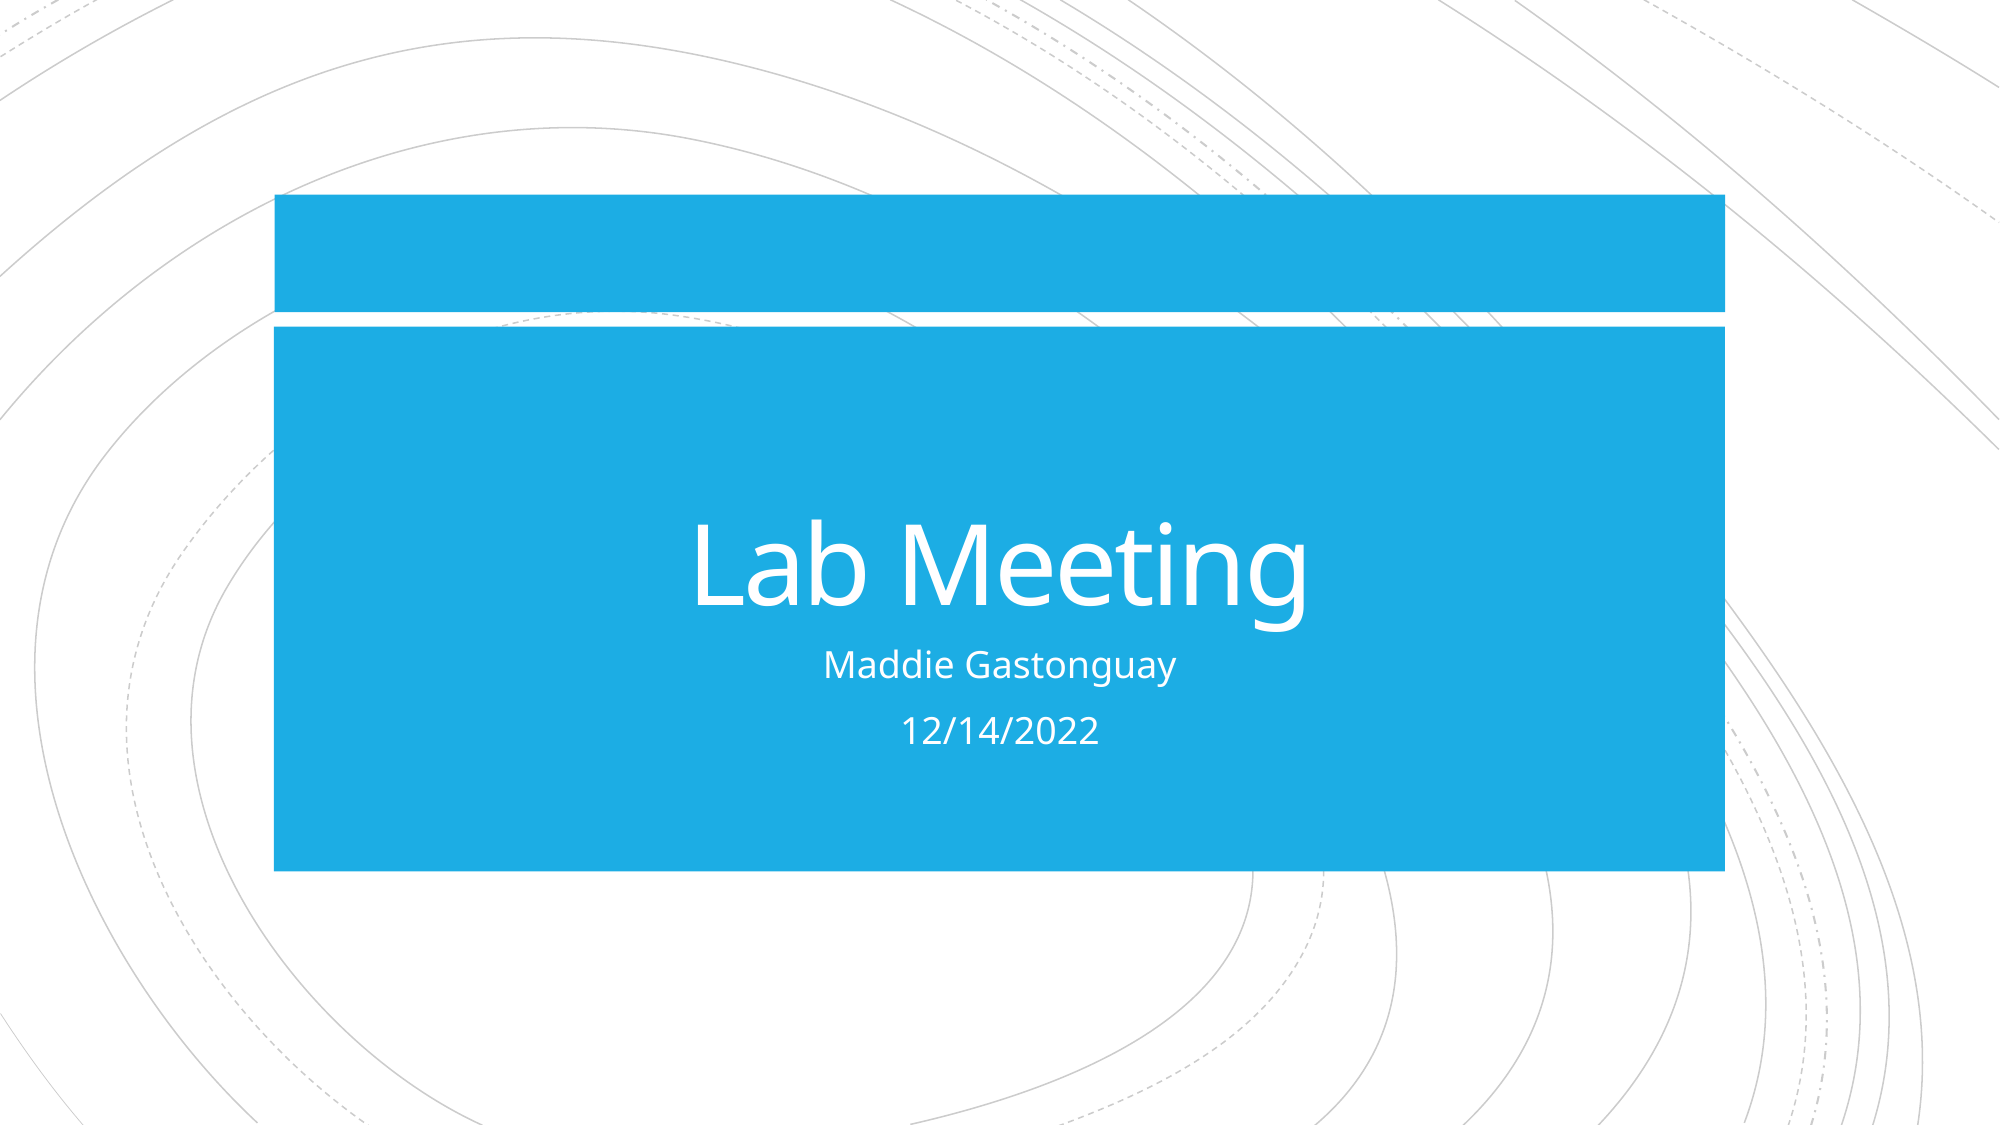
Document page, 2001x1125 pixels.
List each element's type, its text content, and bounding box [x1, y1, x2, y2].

subtitle Maddie Gastonguay 12/14/2022 [288, 640, 1712, 858]
title Lab Meeting [288, 340, 1713, 628]
